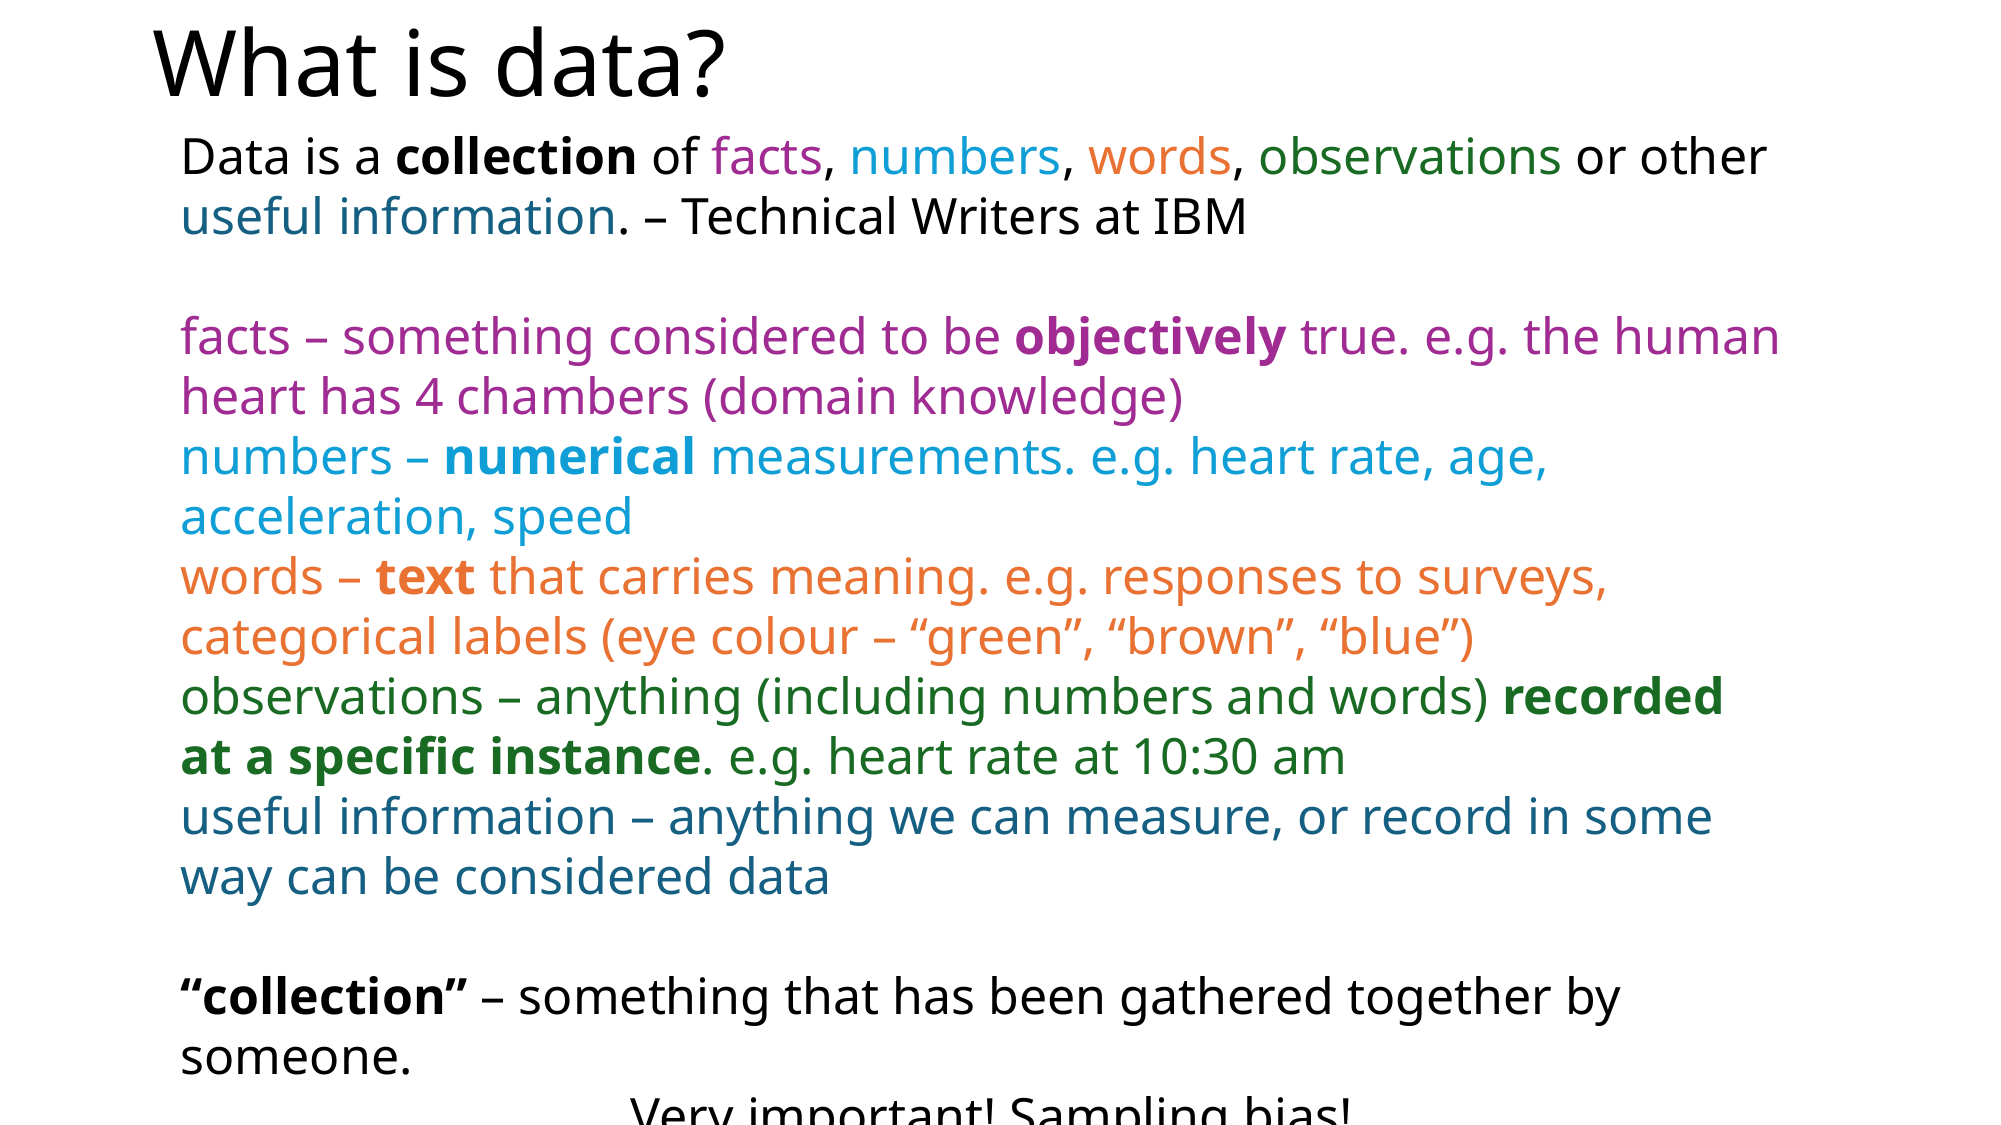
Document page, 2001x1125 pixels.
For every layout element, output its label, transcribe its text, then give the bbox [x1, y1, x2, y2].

text_box Data is a collection of facts, numbers, words, observations or other useful information. – Technical Writers at IBM facts – something considered to be objectively true. e.g. the human heart has 4 chambers (domain knowledge) numbers – numerical measurements. e.g. heart rate, age, acceleration, speed words – text that carries meaning. e.g. responses to surveys, categorical labels (eye colour – “green”, “brown”, “blue”) observations – anything (including numbers and words) recorded at a specific instance. e.g. heart rate at 10:30 am useful information – anything we can measure, or record in some way can be considered data “collection” – something that has been gathered together by someone. Very important! Sampling bias! [165, 117, 1800, 1098]
title What is data? [137, 0, 1863, 176]
